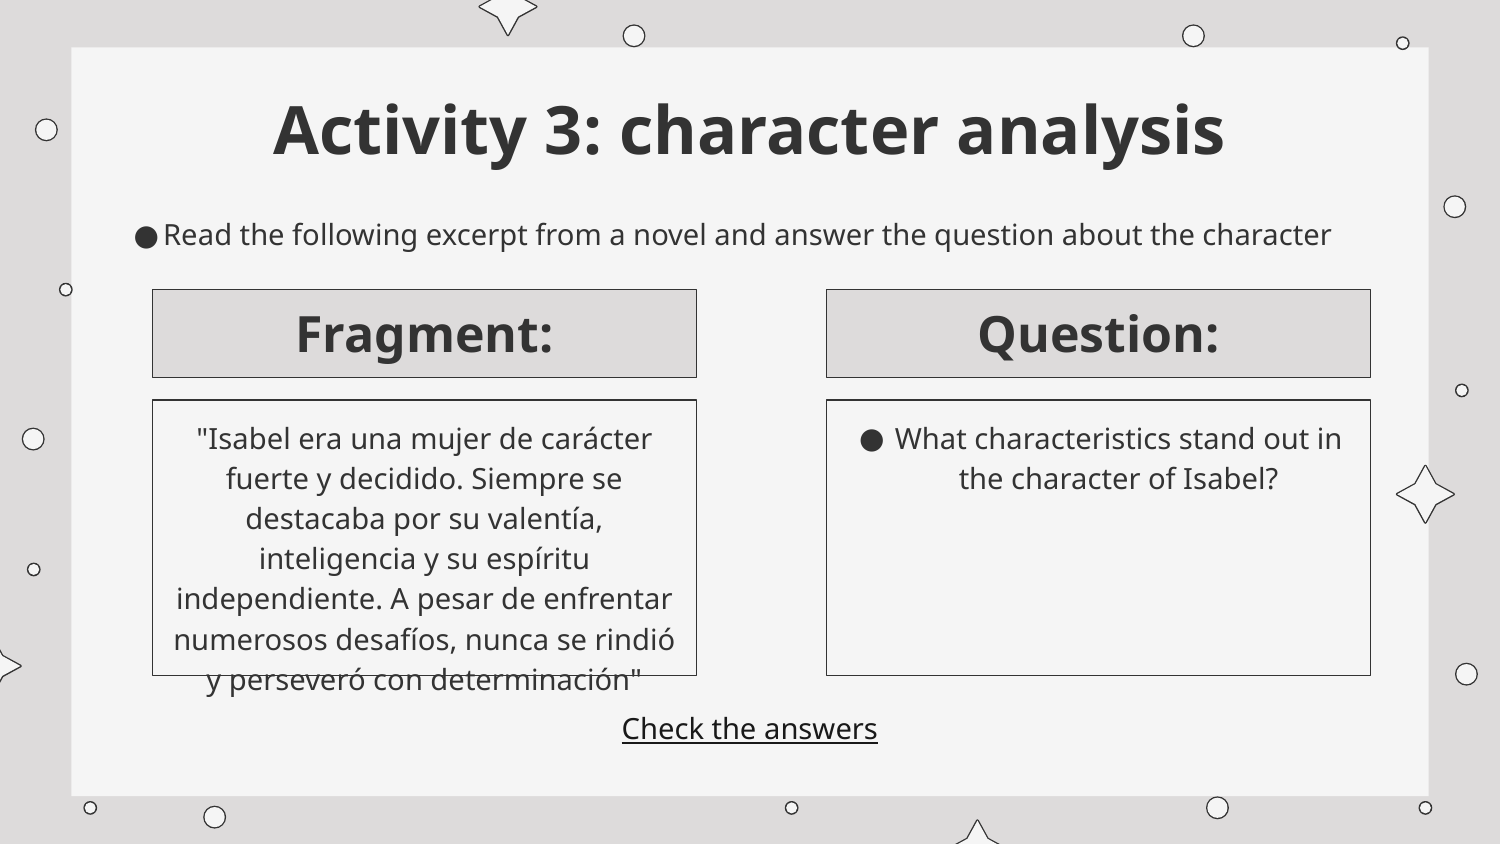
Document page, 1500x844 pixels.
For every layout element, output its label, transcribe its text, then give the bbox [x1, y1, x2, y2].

text_box Read the following excerpt from a novel and answer the question about the character [118, 195, 1382, 261]
text_box Question: [826, 289, 1371, 378]
text_box What characteristics stand out in the character of Isabel? [826, 399, 1371, 676]
text_box "Isabel era una mujer de carácter fuerte y decidido. Siempre se destacaba por su valentía, inteligencia y su espíritu independiente. A pesar de enfrentar numerosos desafíos, nunca se rindió y perseveró con determinación" [152, 399, 697, 676]
text_box Check the answers [587, 698, 913, 756]
title Activity 3: character analysis [118, 72, 1382, 167]
text_box Fragment: [152, 289, 697, 378]
